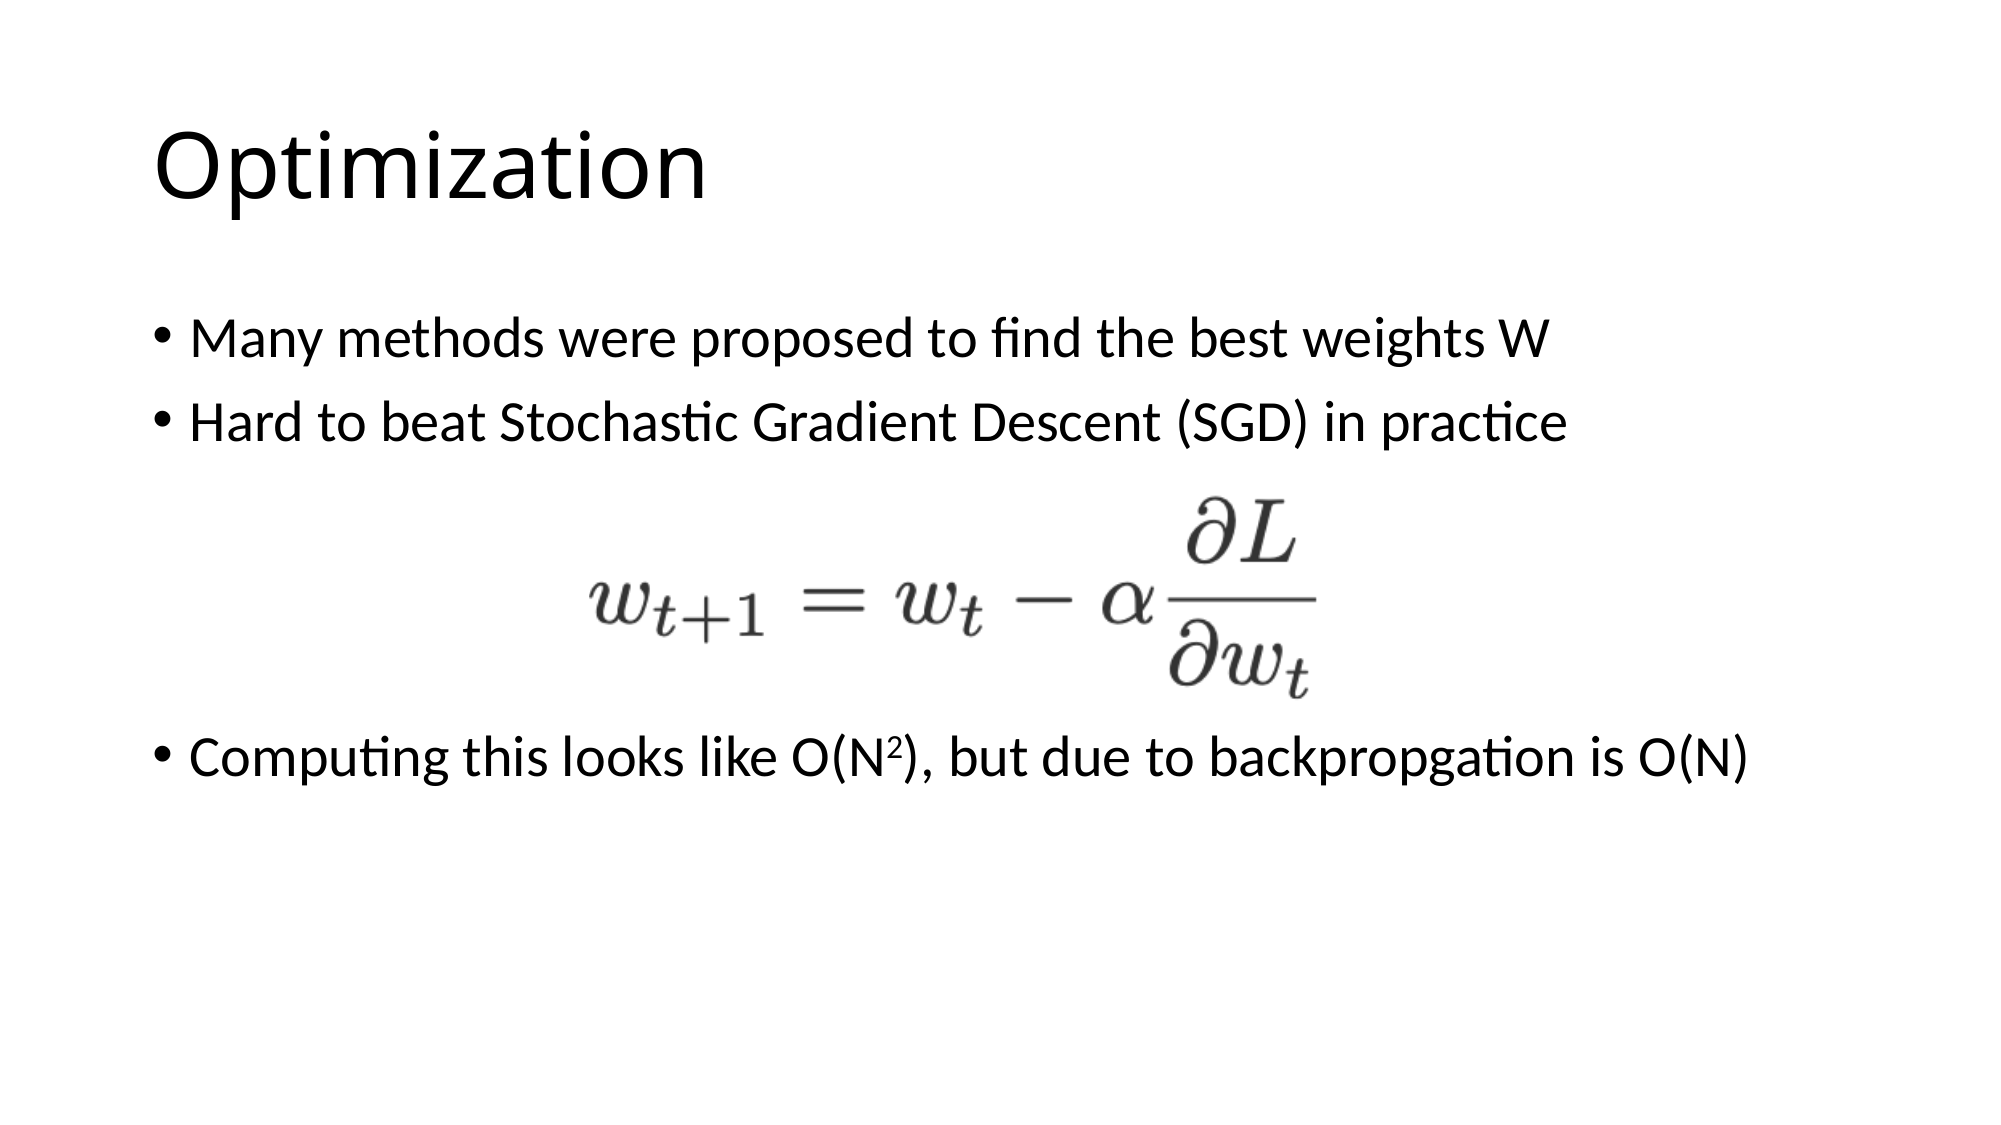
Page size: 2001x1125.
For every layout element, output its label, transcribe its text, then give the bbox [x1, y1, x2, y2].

list Many methods were proposed to find the best weights W Hard to beat Stochastic Gradient Descent (SGD) in practice Computing this looks like O(N2), but due to backpropgation is O(N) [137, 299, 1863, 1014]
picture [589, 493, 1318, 702]
title Optimization [137, 59, 1863, 278]
